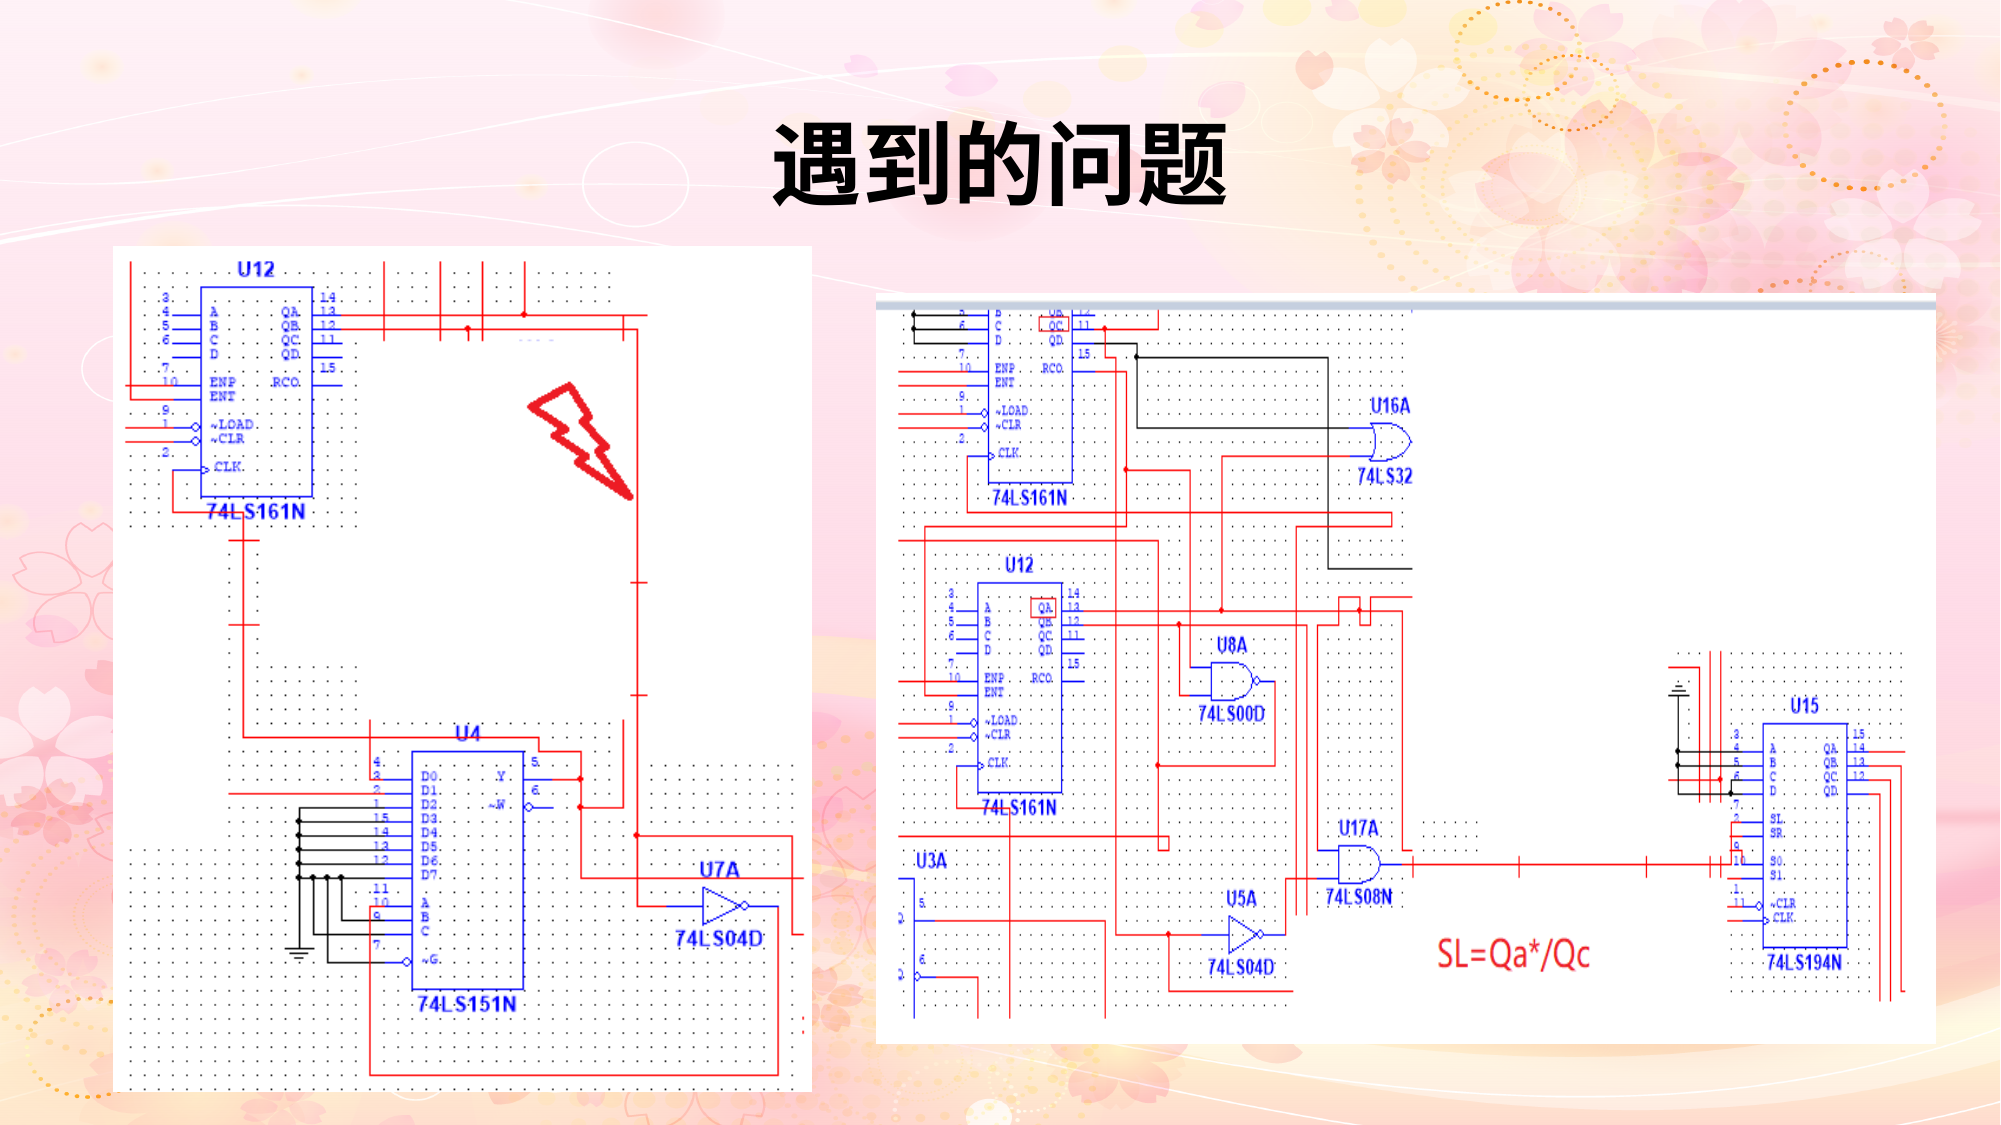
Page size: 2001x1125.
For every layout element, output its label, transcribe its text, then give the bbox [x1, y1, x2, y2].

picture [0, 0, 2001, 1125]
title 遇到的问题 [137, 59, 1863, 278]
